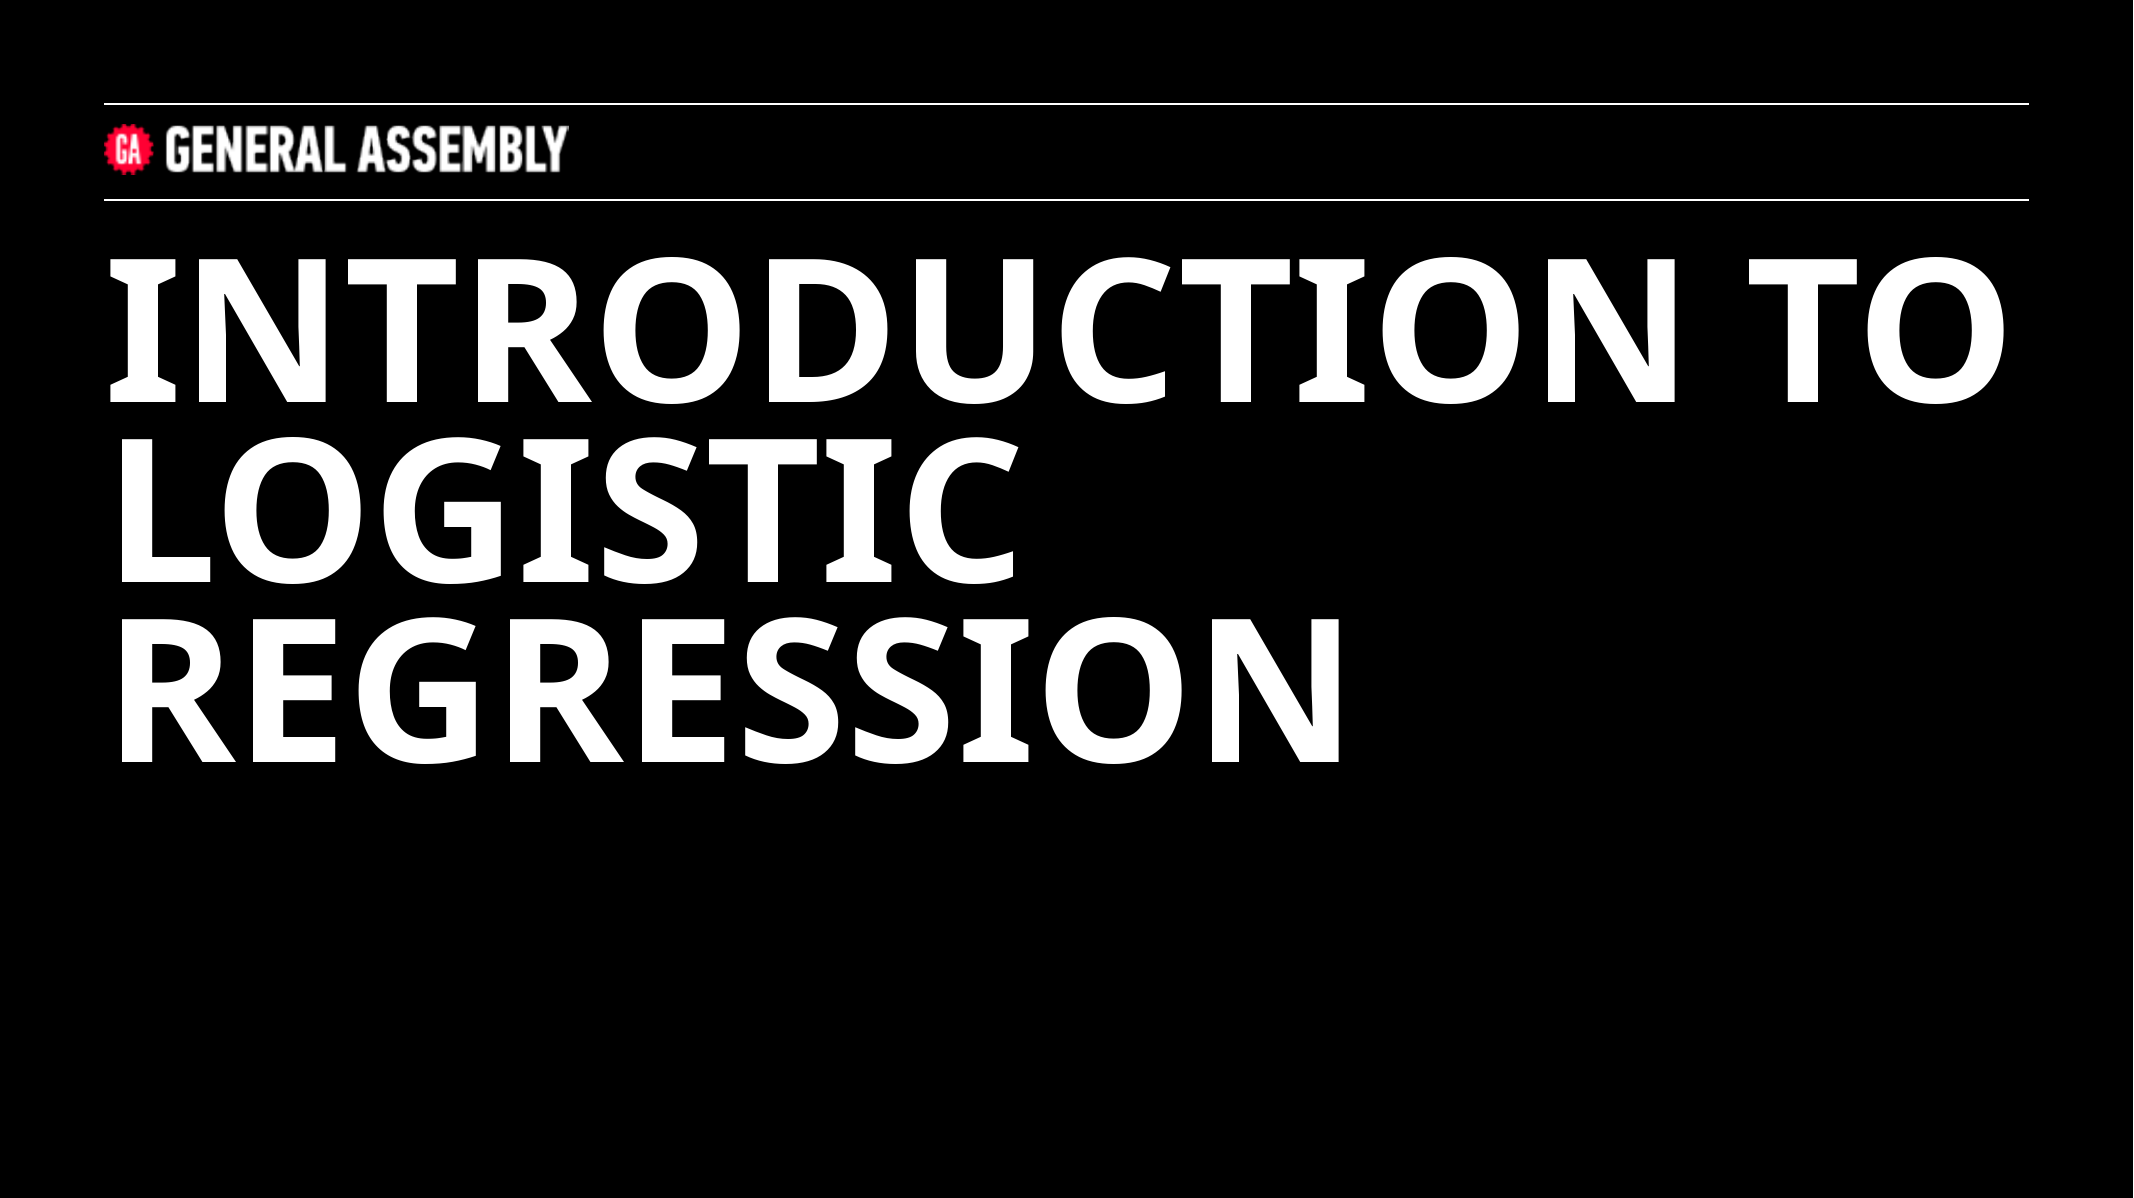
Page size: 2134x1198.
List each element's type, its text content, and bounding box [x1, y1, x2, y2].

picture [104, 124, 569, 175]
text_box INTRODUCTION TO LOGISTIC REGRESSION [104, 258, 2030, 869]
